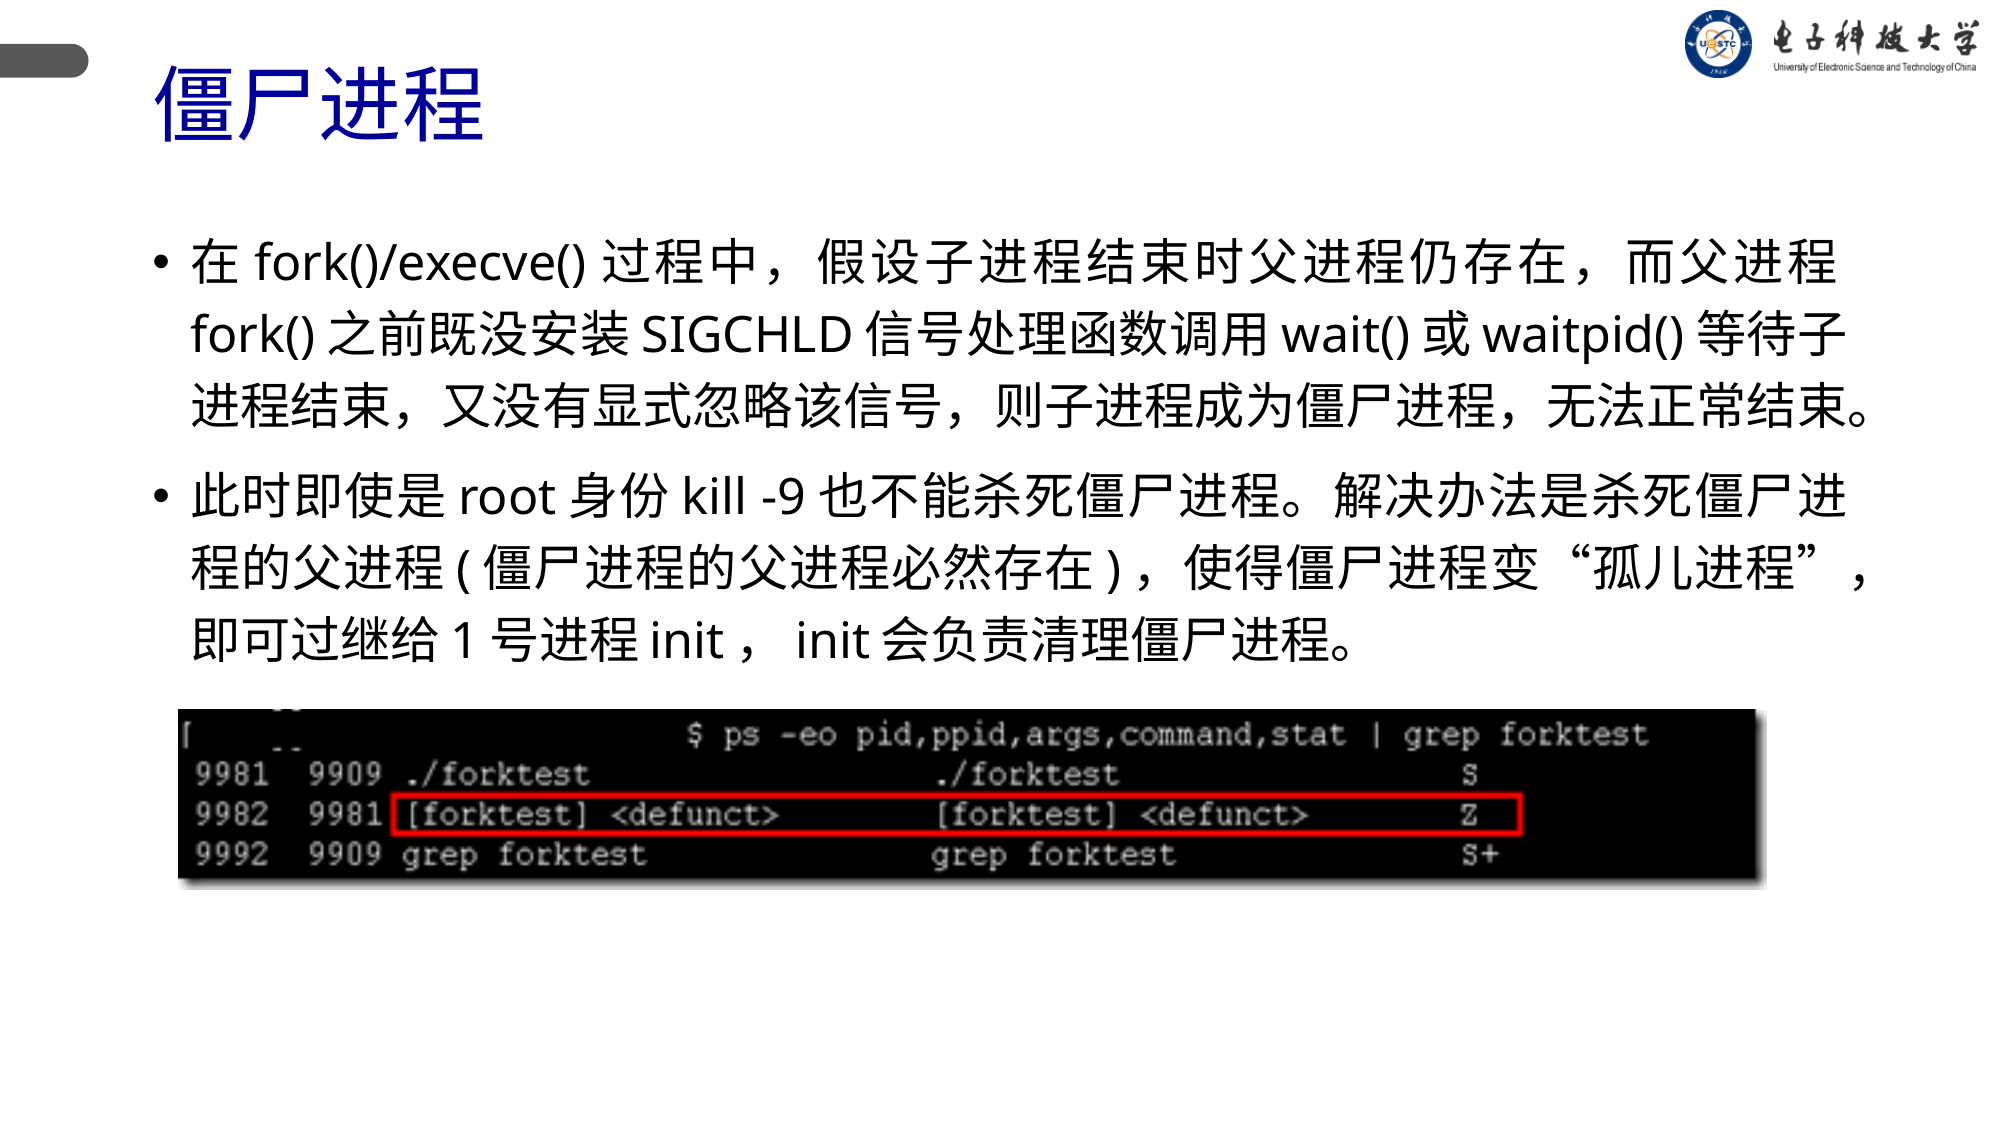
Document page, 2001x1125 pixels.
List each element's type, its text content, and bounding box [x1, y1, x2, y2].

picture [1685, 10, 1979, 78]
picture [178, 709, 1767, 890]
title 僵尸进程 [137, 43, 1686, 174]
list 在fork()/execve()过程中，假设子进程结束时父进程仍存在，而父进程fork()之前既没安装SIGCHLD信号处理函数调用wait()或waitpid()等待子进程结束，又没有显式忽略该信号，则子进程成为僵尸进程，无法正常结束。 此时即使是root身份kill -9也不能杀死僵尸进程。解决办法是杀死僵尸进程的父进程(僵尸进程的父进程必然存在)，使得僵尸进程变“孤儿进程”，即可过继给1号进程init，init会负责清理僵尸进程。 [137, 211, 1863, 702]
